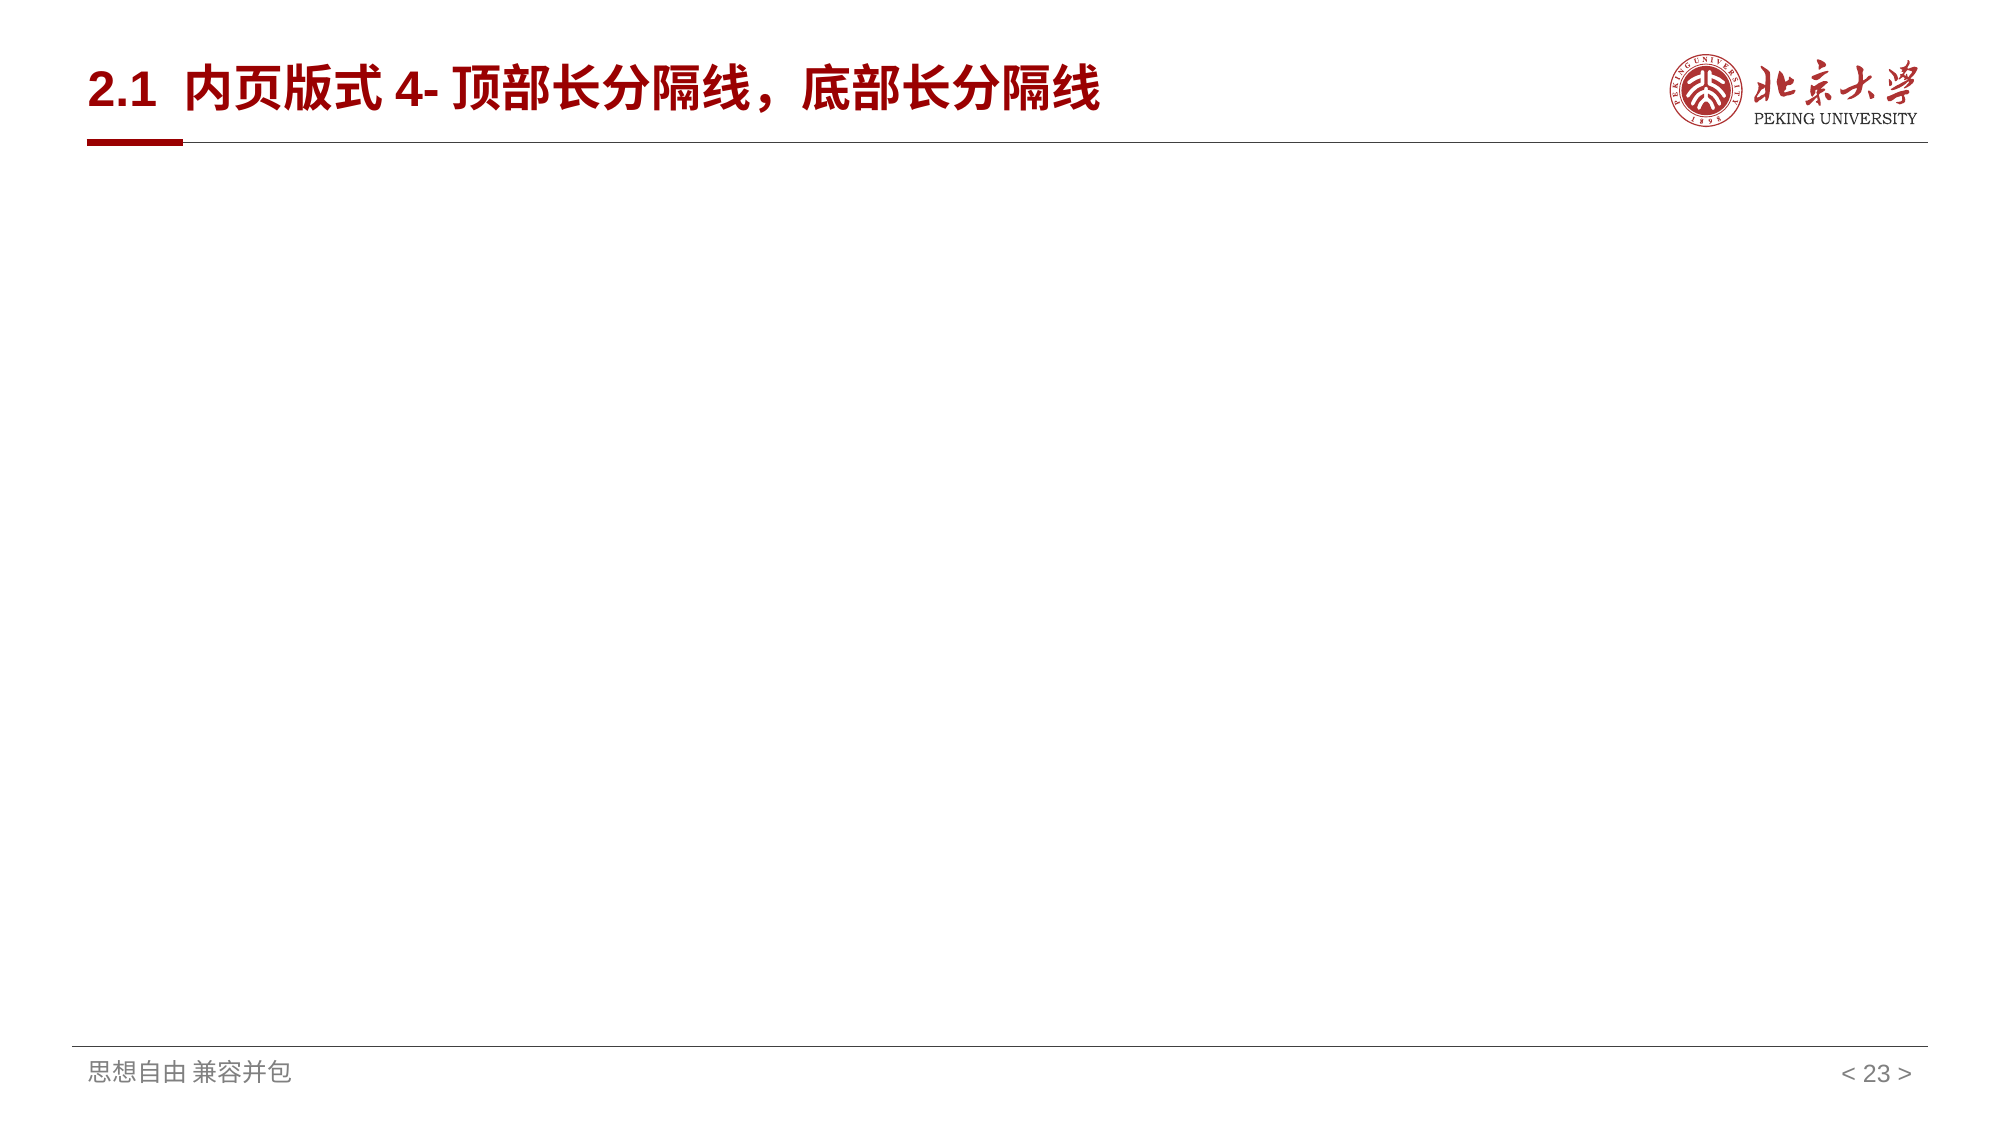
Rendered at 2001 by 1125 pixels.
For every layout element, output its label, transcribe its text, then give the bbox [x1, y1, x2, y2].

title 2.1 内页版式4-顶部长分隔线，底部长分隔线 [72, 39, 1559, 142]
slide_number < 23 > [1477, 1048, 1928, 1097]
